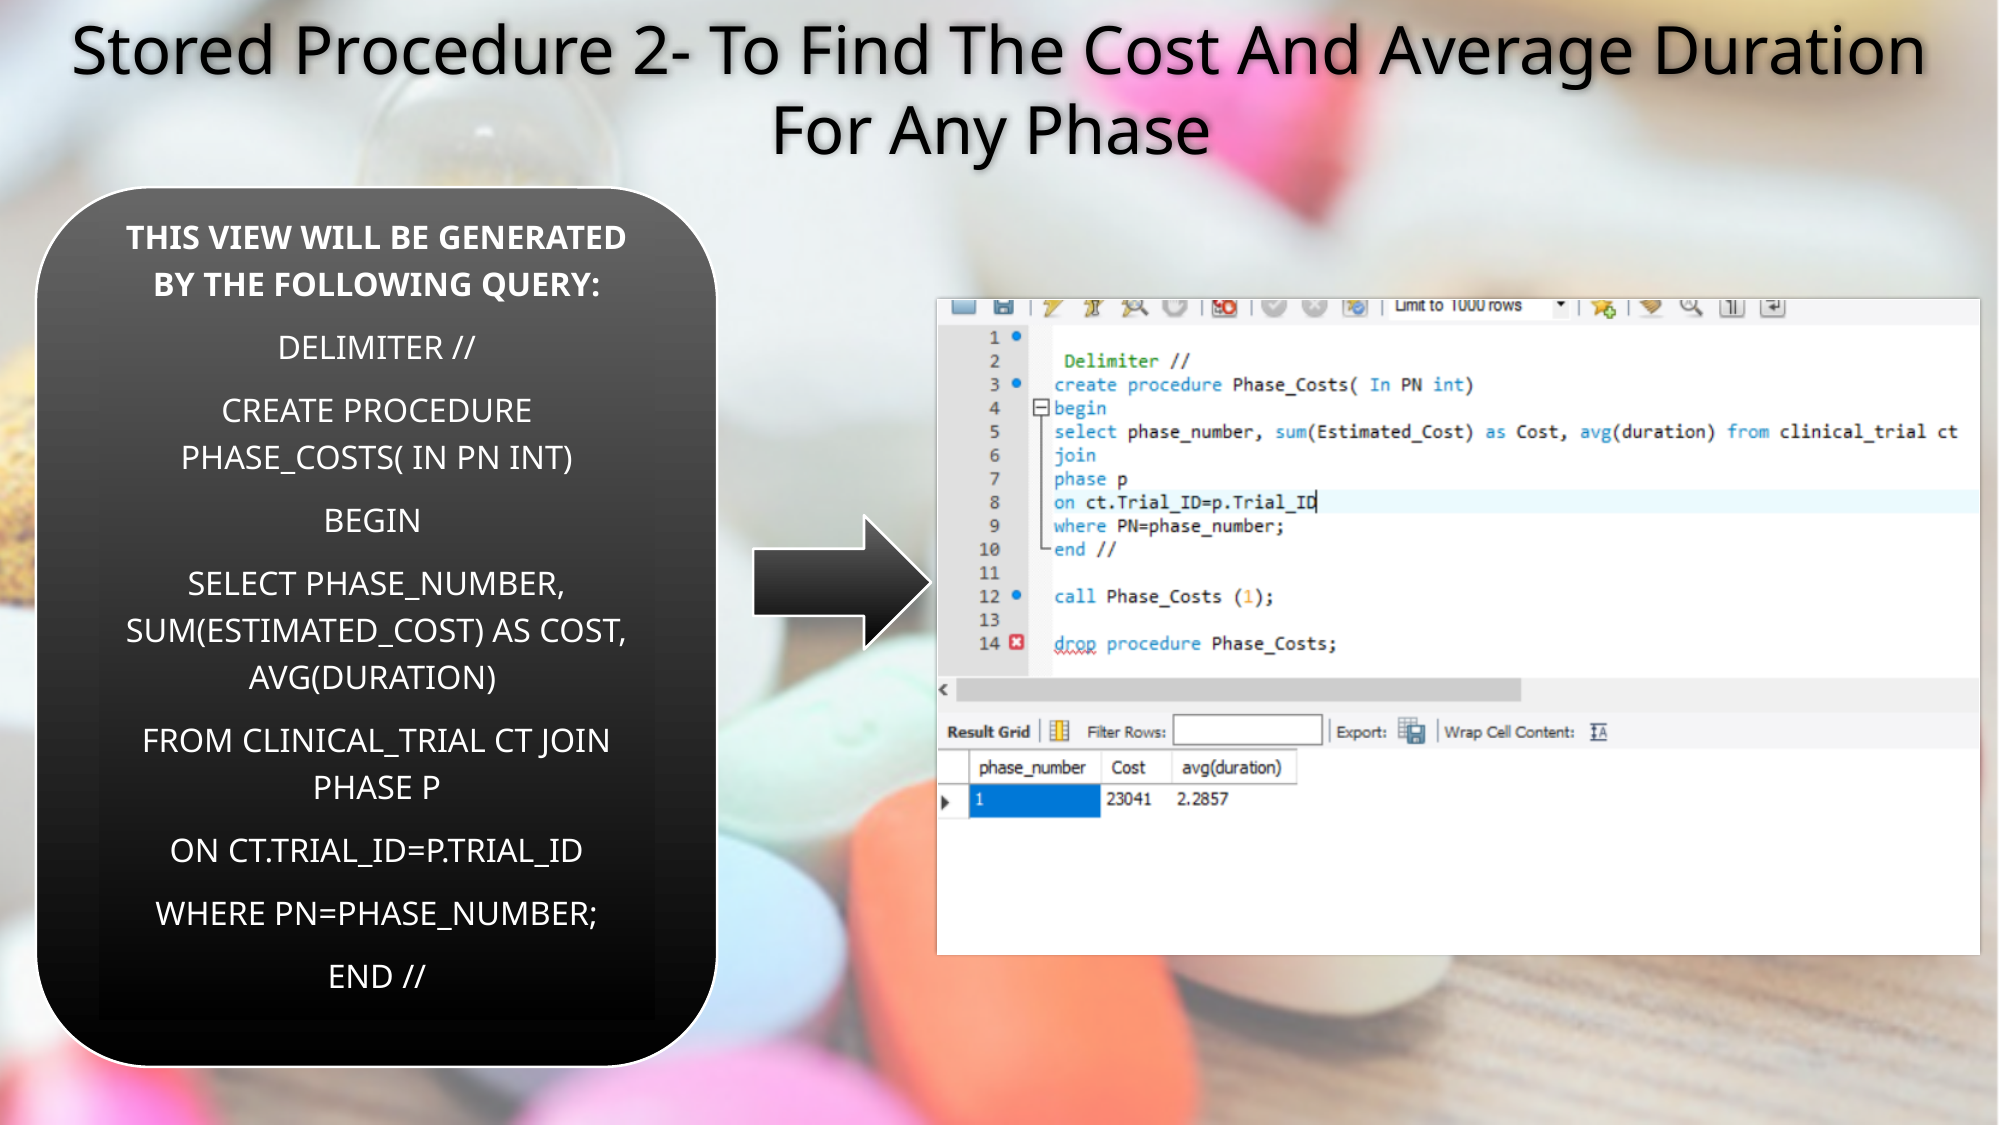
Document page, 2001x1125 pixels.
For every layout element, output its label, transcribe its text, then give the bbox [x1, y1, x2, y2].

title Stored Procedure 2- To Find The Cost And Average Duration For Any Phase [0, 0, 2000, 175]
text_box [751, 513, 929, 651]
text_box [35, 186, 718, 1068]
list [937, 299, 1980, 955]
